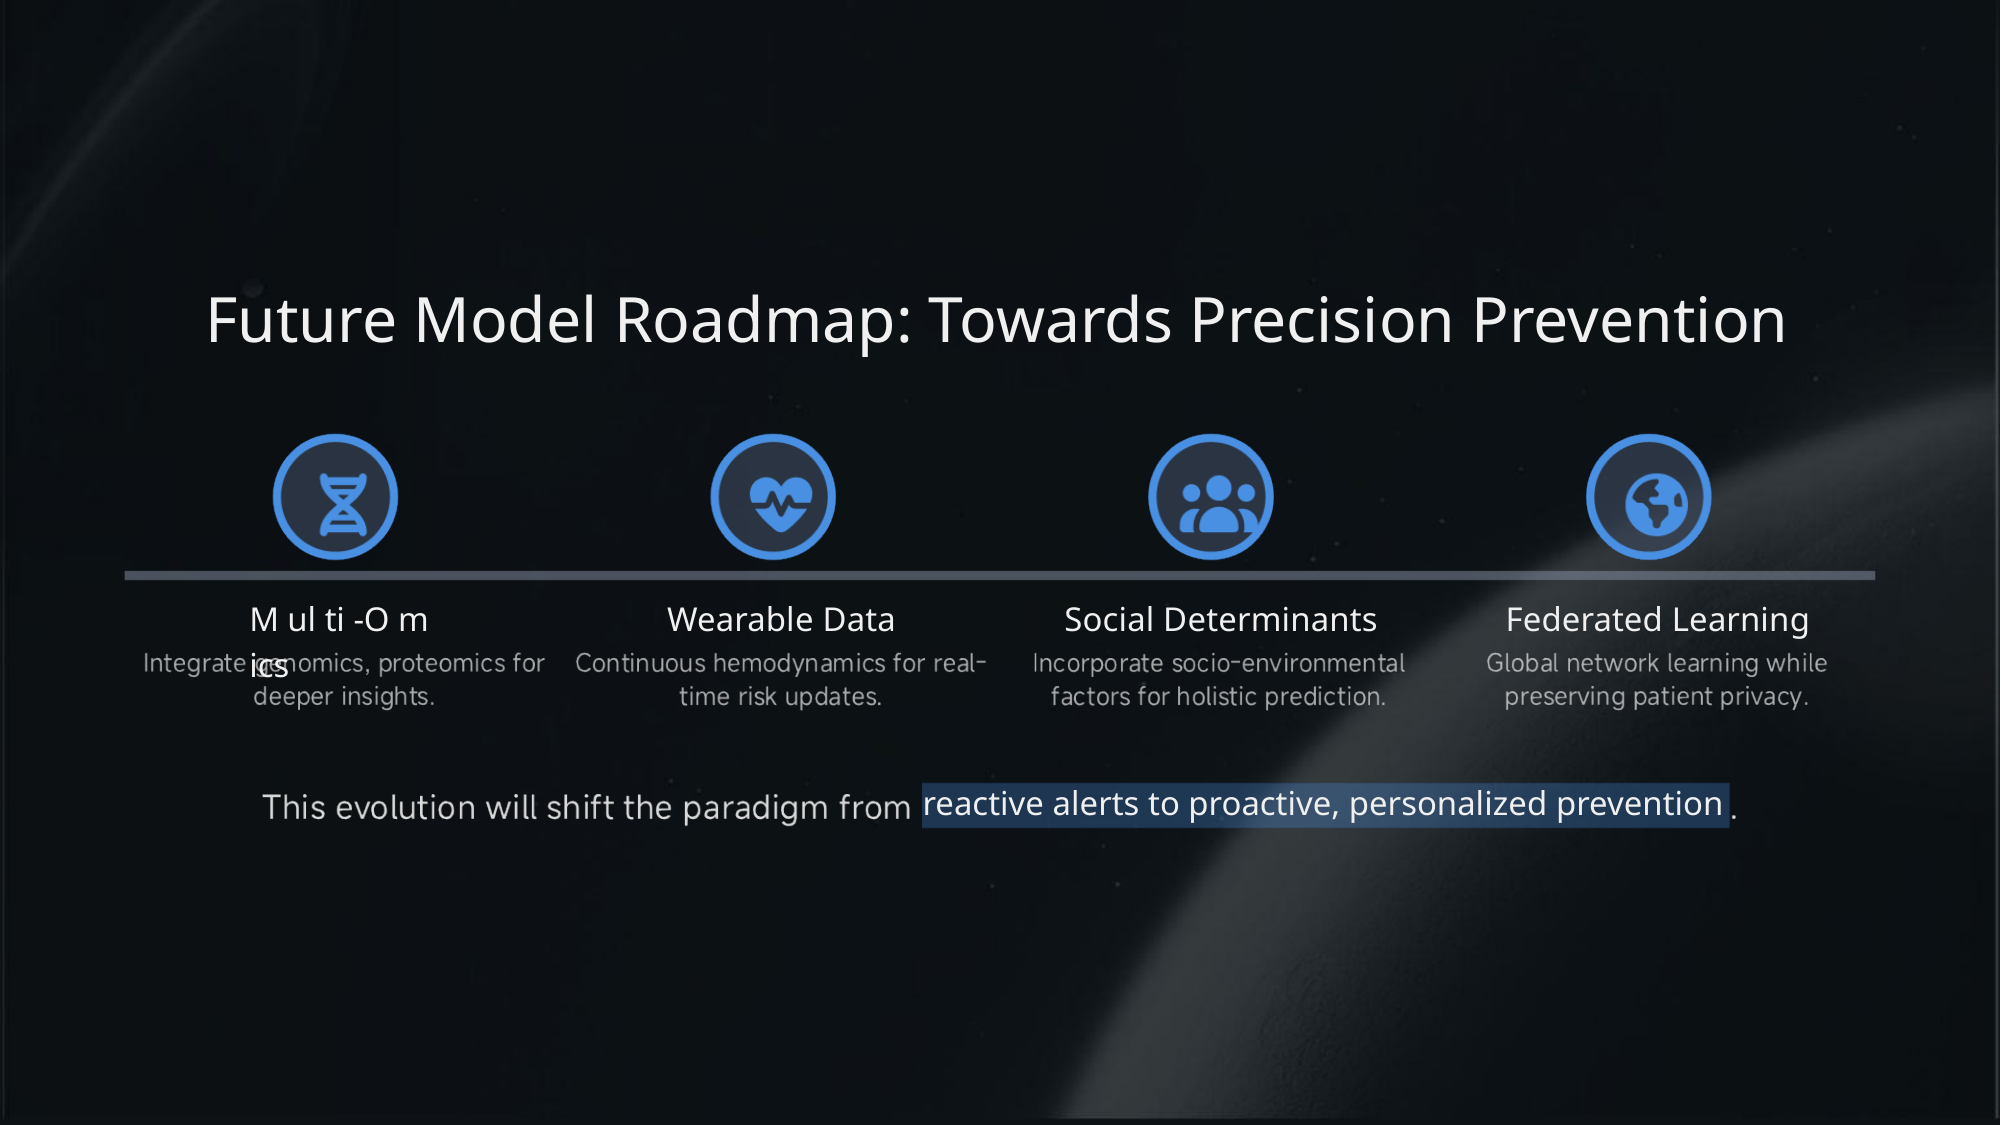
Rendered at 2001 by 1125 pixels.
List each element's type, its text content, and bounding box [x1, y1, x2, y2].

text_box [252, 772, 1746, 840]
text_box [1475, 642, 1839, 721]
text_box M ul ti -O m ics [249, 592, 443, 685]
text_box [1021, 642, 1417, 721]
text_box [114, 423, 1886, 591]
text_box [0, 0, 2000, 1125]
text_box Social Determinants [1064, 592, 1382, 639]
text_box Future Model Roadmap: Towards Precision Prevention [205, 267, 1828, 356]
text_box [564, 642, 998, 721]
text_box Federated Learning [1505, 592, 1814, 639]
text_box Wearable Data [667, 592, 901, 639]
text_box [132, 642, 558, 721]
text_box reactive alerts to proactive, personalized prevention [922, 775, 1745, 822]
